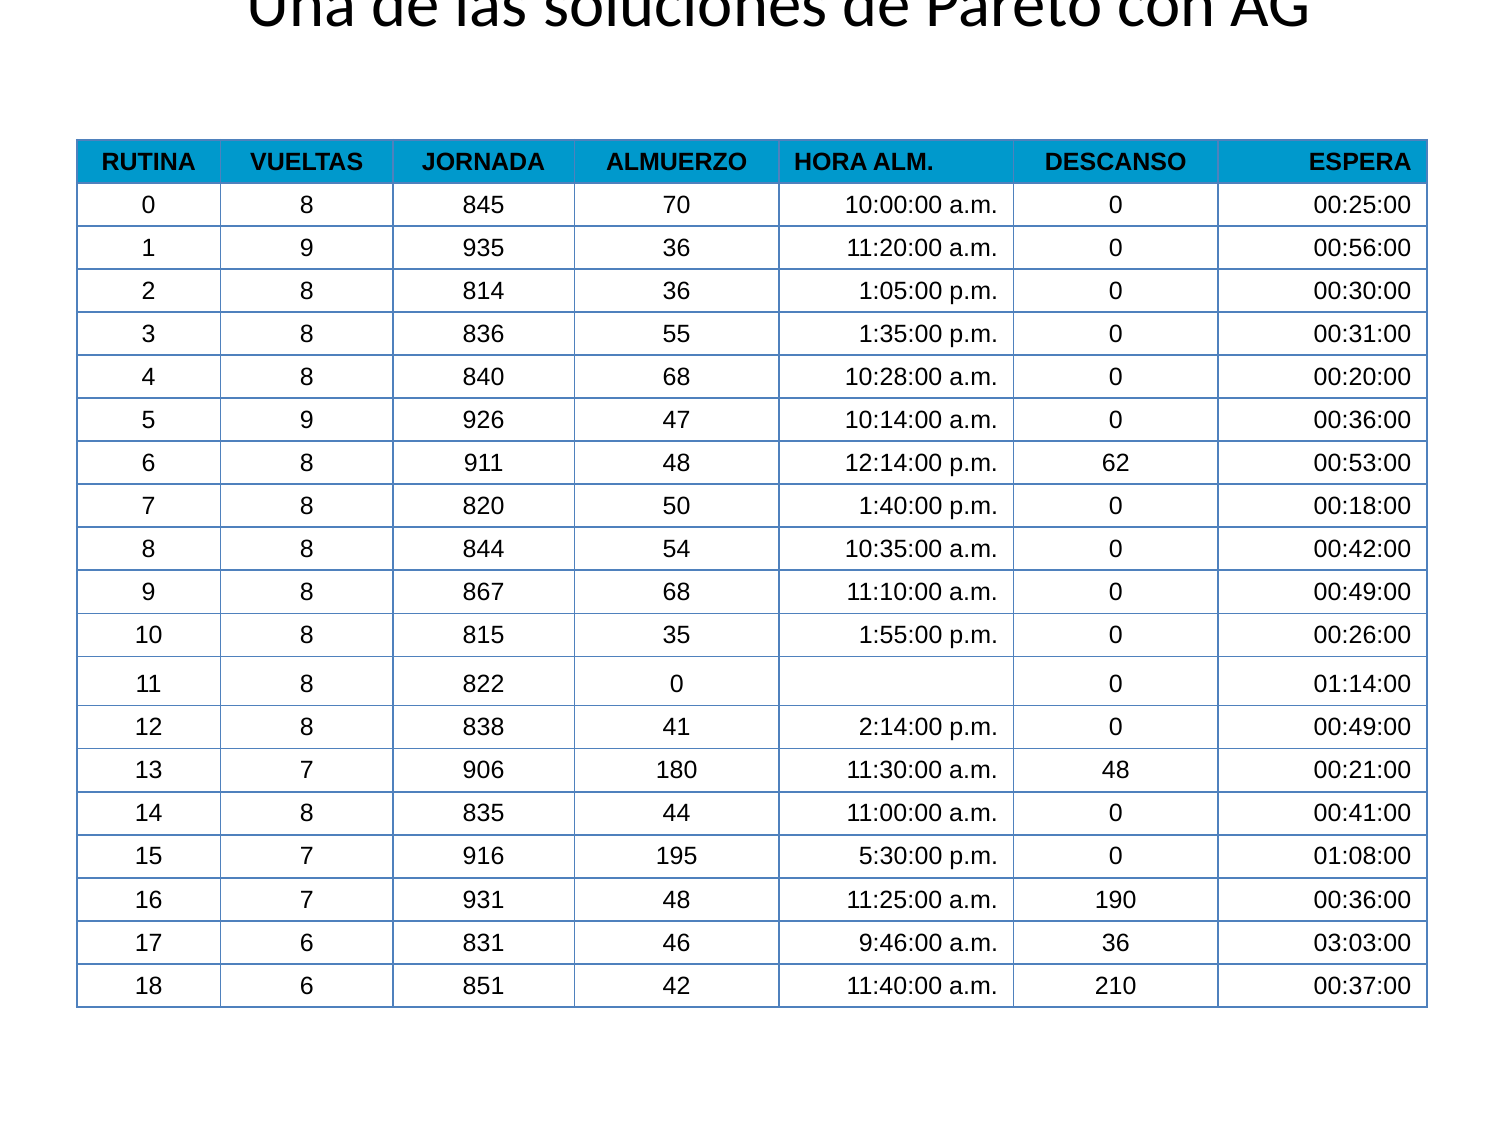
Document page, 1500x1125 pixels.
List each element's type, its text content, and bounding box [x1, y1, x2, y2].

table_cell 8 [78, 528, 220, 569]
table_cell 16 [78, 879, 220, 920]
table_cell 00:56:00 [1219, 227, 1426, 268]
table_cell 840 [394, 356, 574, 397]
table_cell 48 [1014, 749, 1217, 791]
table_cell 6 [221, 965, 392, 1006]
table_cell 42 [575, 965, 778, 1006]
table_cell 4 [78, 356, 220, 397]
table_cell 00:26:00 [1219, 614, 1426, 656]
table_cell 911 [394, 442, 574, 483]
table_cell 55 [575, 313, 778, 354]
table_cell 0 [575, 657, 778, 705]
table_cell 8 [221, 356, 392, 397]
table_cell 1 [78, 227, 220, 268]
table_cell 0 [1014, 836, 1217, 877]
table_cell 17 [78, 922, 220, 963]
table_cell 03:03:00 [1219, 922, 1426, 963]
table_cell 7 [221, 749, 392, 791]
table_cell 0 [1014, 184, 1217, 225]
table_cell 48 [575, 879, 778, 920]
table_cell 210 [1014, 965, 1217, 1006]
table_cell 0 [1014, 356, 1217, 397]
table_cell 0 [1014, 485, 1217, 526]
table_cell 9 [221, 227, 392, 268]
table_cell 70 [575, 184, 778, 225]
table_cell 180 [575, 749, 778, 791]
table_cell 9:46:00 a.m. [780, 922, 1013, 963]
table_cell 10:00:00 a.m. [780, 184, 1013, 225]
table_cell 845 [394, 184, 574, 225]
table_header RUTINA [78, 141, 220, 182]
table_cell 8 [221, 442, 392, 483]
table_cell 10:14:00 a.m. [780, 399, 1013, 440]
table_cell 8 [221, 485, 392, 526]
table_header JORNADA [394, 141, 574, 182]
table_cell 00:37:00 [1219, 965, 1426, 1006]
table_cell 12 [78, 706, 220, 748]
table_cell 2 [78, 270, 220, 311]
table_cell 5 [78, 399, 220, 440]
table_cell 48 [575, 442, 778, 483]
table_cell [780, 657, 1013, 705]
table_cell 0 [1014, 313, 1217, 354]
table_cell 836 [394, 313, 574, 354]
table_cell 931 [394, 879, 574, 920]
table_cell 13 [78, 749, 220, 791]
table_cell 0 [1014, 270, 1217, 311]
table_cell 01:08:00 [1219, 836, 1426, 877]
table_cell 11:10:00 a.m. [780, 571, 1013, 613]
table_cell 0 [1014, 399, 1217, 440]
table_cell 1:55:00 p.m. [780, 614, 1013, 656]
table_cell 10 [78, 614, 220, 656]
table_cell 2:14:00 p.m. [780, 706, 1013, 748]
table_cell 36 [1014, 922, 1217, 963]
table_cell 3 [78, 313, 220, 354]
table_cell 01:14:00 [1219, 657, 1426, 705]
table_cell 54 [575, 528, 778, 569]
table_cell 00:41:00 [1219, 793, 1426, 834]
table_cell 0 [1014, 793, 1217, 834]
table_cell 11:30:00 a.m. [780, 749, 1013, 791]
table_cell 36 [575, 270, 778, 311]
table_cell 10:35:00 a.m. [780, 528, 1013, 569]
table_cell 5:30:00 p.m. [780, 836, 1013, 877]
table_cell 8 [221, 184, 392, 225]
table_cell 41 [575, 706, 778, 748]
table_cell 68 [575, 571, 778, 613]
table_cell 36 [575, 227, 778, 268]
table_cell 11:20:00 a.m. [780, 227, 1013, 268]
table_cell 8 [221, 313, 392, 354]
table_header ESPERA [1219, 141, 1426, 182]
table_cell 11:00:00 a.m. [780, 793, 1013, 834]
table_cell 35 [575, 614, 778, 656]
table_cell 0 [1014, 657, 1217, 705]
table_cell 815 [394, 614, 574, 656]
table_cell 926 [394, 399, 574, 440]
table_cell 11:25:00 a.m. [780, 879, 1013, 920]
table_cell 8 [221, 270, 392, 311]
table_cell 6 [78, 442, 220, 483]
table_cell 831 [394, 922, 574, 963]
table_cell 1:40:00 p.m. [780, 485, 1013, 526]
table_cell 62 [1014, 442, 1217, 483]
table_cell 838 [394, 706, 574, 748]
table_cell 15 [78, 836, 220, 877]
table_cell 68 [575, 356, 778, 397]
table_cell 0 [1014, 227, 1217, 268]
table_cell 9 [78, 571, 220, 613]
table_cell 822 [394, 657, 574, 705]
table_cell 1:35:00 p.m. [780, 313, 1013, 354]
table_cell 867 [394, 571, 574, 613]
table_cell 11:40:00 a.m. [780, 965, 1013, 1006]
table_cell 7 [78, 485, 220, 526]
table_cell 46 [575, 922, 778, 963]
table_cell 0 [78, 184, 220, 225]
table_cell 10:28:00 a.m. [780, 356, 1013, 397]
table_cell 8 [221, 571, 392, 613]
table_cell 916 [394, 836, 574, 877]
table_cell 1:05:00 p.m. [780, 270, 1013, 311]
table_cell 0 [1014, 706, 1217, 748]
table_cell 00:36:00 [1219, 879, 1426, 920]
table_cell 9 [221, 399, 392, 440]
table_cell 906 [394, 749, 574, 791]
table_cell 00:49:00 [1219, 571, 1426, 613]
table_cell 14 [78, 793, 220, 834]
table_cell 00:20:00 [1219, 356, 1426, 397]
table_header DESCANSO [1014, 141, 1217, 182]
table_header ALMUERZO [575, 141, 778, 182]
table_cell 8 [221, 706, 392, 748]
table_cell 835 [394, 793, 574, 834]
table_cell 18 [78, 965, 220, 1006]
table_cell 851 [394, 965, 574, 1006]
table_header HORA ALM. [780, 141, 1013, 182]
table_cell 00:18:00 [1219, 485, 1426, 526]
table_cell 44 [575, 793, 778, 834]
table_cell 0 [1014, 614, 1217, 656]
table_cell 8 [221, 657, 392, 705]
table_cell 00:49:00 [1219, 706, 1426, 748]
table_cell 814 [394, 270, 574, 311]
table_cell 00:53:00 [1219, 442, 1426, 483]
table_cell 00:25:00 [1219, 184, 1426, 225]
title Una de las soluciones de Pareto con AG [104, 0, 1455, 114]
table_cell 00:36:00 [1219, 399, 1426, 440]
table_cell 7 [221, 836, 392, 877]
table_cell 50 [575, 485, 778, 526]
table_cell 195 [575, 836, 778, 877]
table_cell 190 [1014, 879, 1217, 920]
table_cell 00:31:00 [1219, 313, 1426, 354]
table_cell 00:42:00 [1219, 528, 1426, 569]
table_cell 820 [394, 485, 574, 526]
table_header VUELTAS [221, 141, 392, 182]
table_cell 12:14:00 p.m. [780, 442, 1013, 483]
table_cell 00:30:00 [1219, 270, 1426, 311]
table_cell 8 [221, 528, 392, 569]
table_cell 844 [394, 528, 574, 569]
table_cell 8 [221, 614, 392, 656]
table_cell 0 [1014, 571, 1217, 613]
table_cell 0 [1014, 528, 1217, 569]
table_cell 6 [221, 922, 392, 963]
table_cell 935 [394, 227, 574, 268]
table_cell 00:21:00 [1219, 749, 1426, 791]
table_cell 11 [78, 657, 220, 705]
table_cell 8 [221, 793, 392, 834]
table_cell 7 [221, 879, 392, 920]
table_cell 47 [575, 399, 778, 440]
